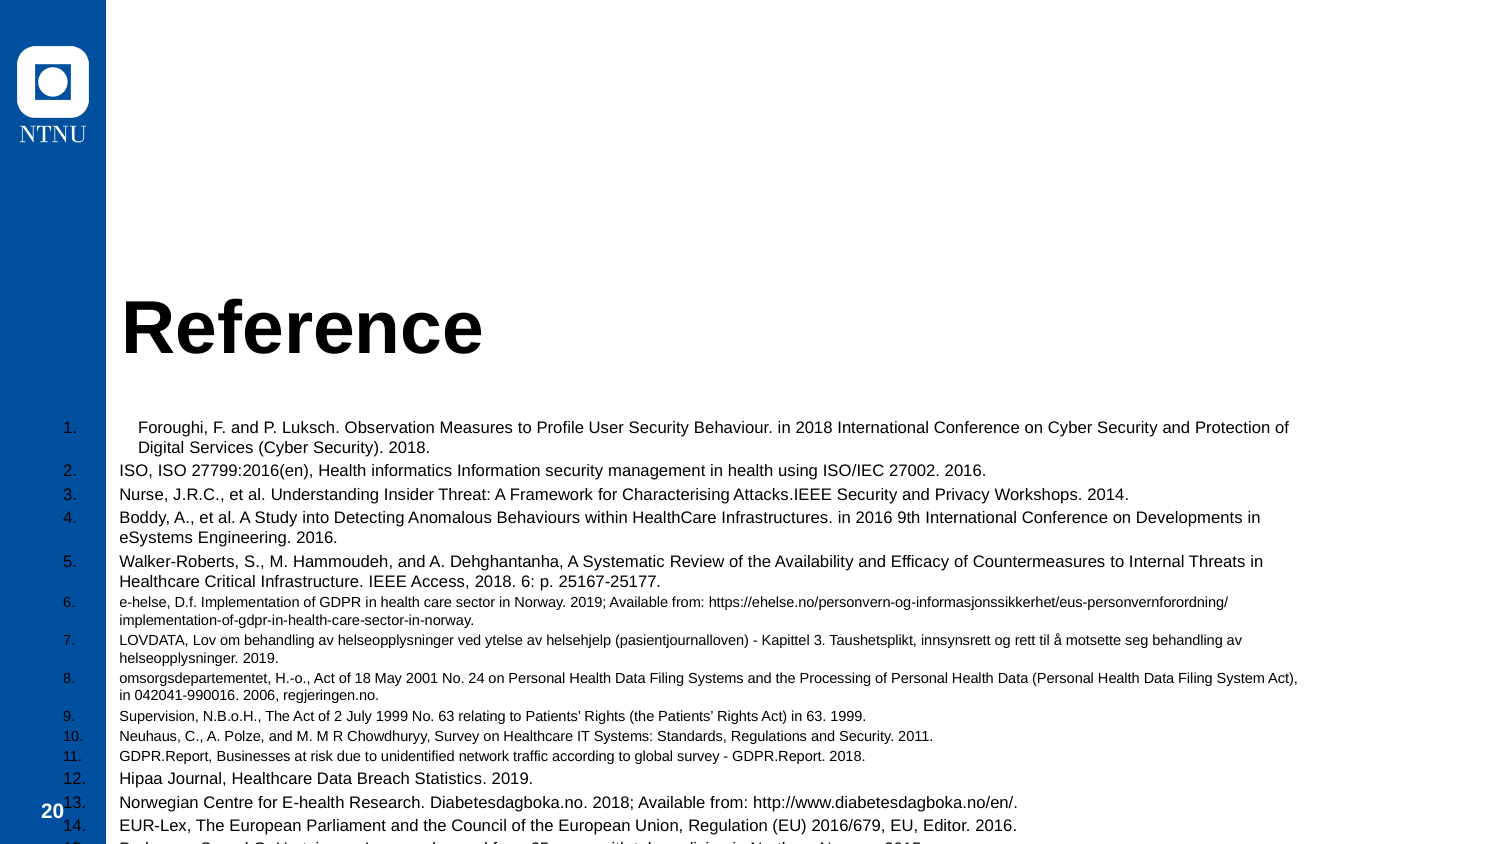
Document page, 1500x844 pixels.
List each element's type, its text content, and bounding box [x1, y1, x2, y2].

list Foroughi, F. and P. Luksch. Observation Measures to Profile User Security Behaviour. in 2018 International Conference on Cyber Security and Protection of Digital Services (Cyber Security). 2018. ISO, ISO 27799:2016(en), Health informatics Information security management in health using ISO/IEC 27002. 2016. Nurse, J.R.C., et al. Understanding Insider Threat: A Framework for Characterising Attacks.IEEE Security and Privacy Workshops. 2014. Boddy, A., et al. A Study into Detecting Anomalous Behaviours within HealthCare Infrastructures. in 2016 9th International Conference on Developments in eSystems Engineering. 2016. Walker-Roberts, S., M. Hammoudeh, and A. Dehghantanha, A Systematic Review of the Availability and Efficacy of Countermeasures to Internal Threats in Healthcare Critical Infrastructure. IEEE Access, 2018. 6: p. 25167-25177. e-helse, D.f. Implementation of GDPR in health care sector in Norway. 2019; Available from: https://ehelse.no/personvern-og-informasjonssikkerhet/eus-personvernforordning/implementation-of-gdpr-in-health-care-sector-in-norway. LOVDATA, Lov om behandling av helseopplysninger ved ytelse av helsehjelp (pasientjournalloven) - Kapittel 3. Taushetsplikt, innsynsrett og rett til å motsette seg behandling av helseopplysninger. 2019. omsorgsdepartementet, H.-o., Act of 18 May 2001 No. 24 on Personal Health Data Filing Systems and the Processing of Personal Health Data (Personal Health Data Filing System Act), in 042041-990016. 2006, regjeringen.no. Supervision, N.B.o.H., The Act of 2 July 1999 No. 63 relating to Patients’ Rights (the Patients’ Rights Act) in 63. 1999. Neuhaus, C., A. Polze, and M. M R Chowdhuryy, Survey on Healthcare IT Systems: Standards, Regulations and Security. 2011. GDPR.Report, Businesses at risk due to unidentified network traffic according to global survey - GDPR.Report. 2018. Hipaa Journal, Healthcare Data Breach Statistics. 2019. Norwegian Centre for E-health Research. Diabetesdagboka.no. 2018; Available from: http://www.diabetesdagboka.no/en/. EUR-Lex, The European Parliament and the Council of the European Union, Regulation (EU) 2016/679, EU, Editor. 2016. Pedersen, S. and G. Hartvigsen, Lessons learned from 25 years with telemedicine in Northern Norway. 2015 [48, 409, 1322, 844]
picture [0, 0, 106, 844]
title Reference [106, 253, 1322, 394]
